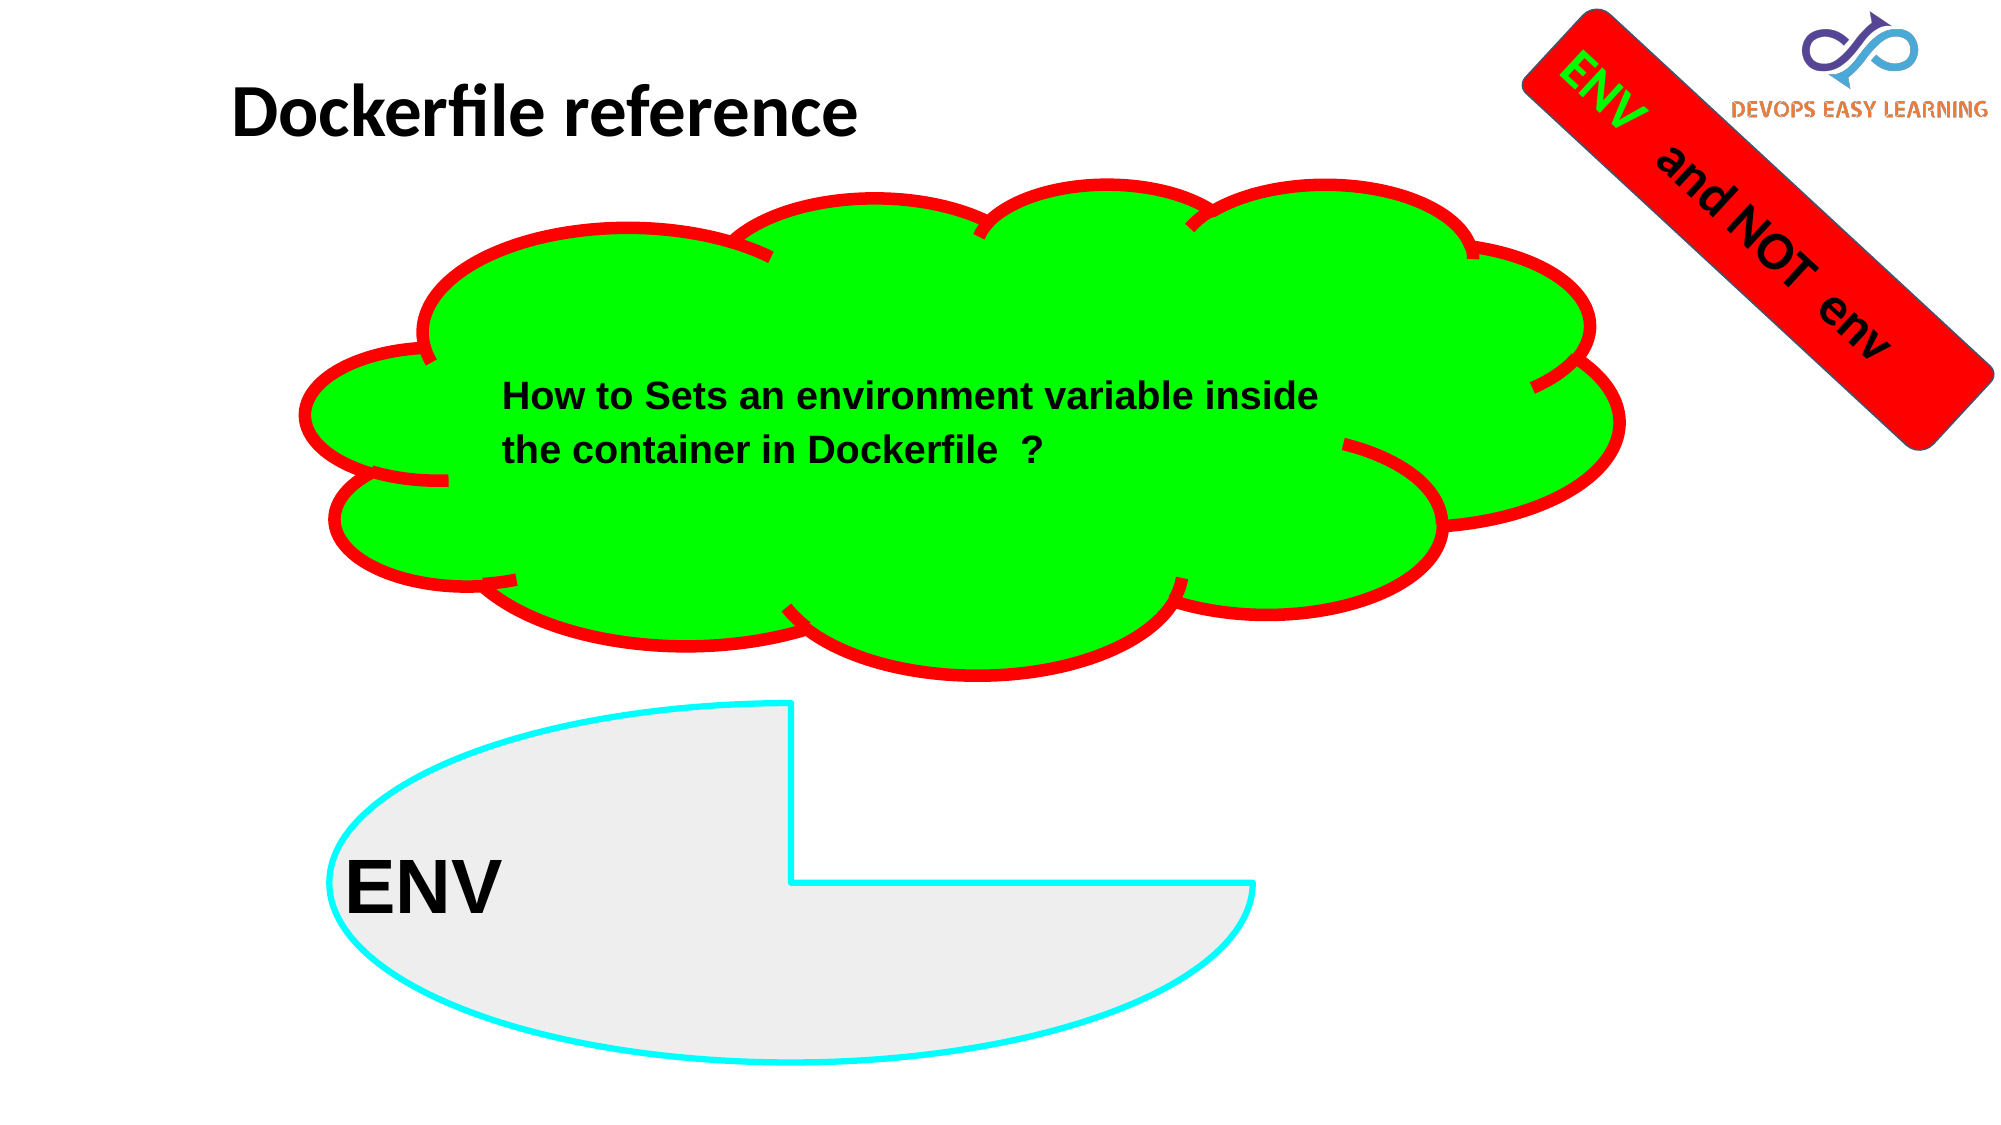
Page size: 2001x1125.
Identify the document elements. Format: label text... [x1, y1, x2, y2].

text_box How to Sets an environment variable inside the container in Dockerfile ? [304, 184, 1620, 676]
text_box ENV and NOT env [1522, 9, 1994, 451]
picture [1720, 0, 2000, 140]
text_box Dockerfile reference [216, 54, 1596, 159]
text_box ENV [329, 703, 1253, 1063]
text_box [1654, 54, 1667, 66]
